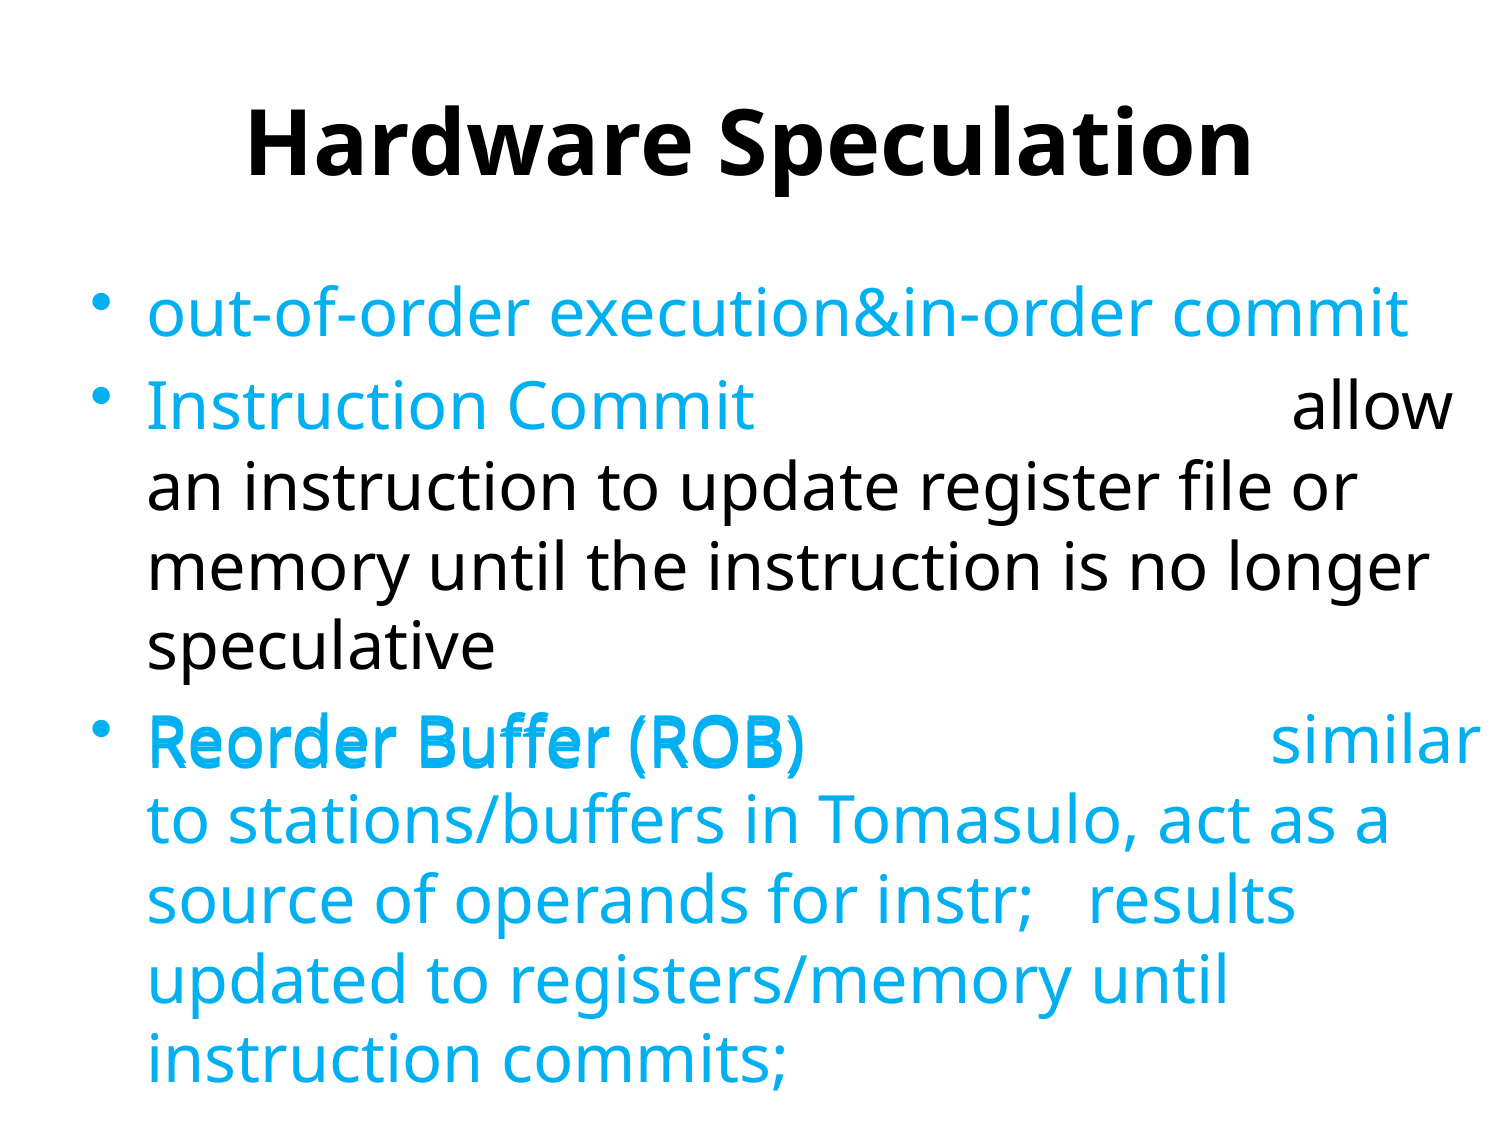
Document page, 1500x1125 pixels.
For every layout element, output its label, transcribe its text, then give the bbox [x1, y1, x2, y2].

title Hardware Speculation [0, 45, 1500, 233]
list out-of-order execution&in-order commit Instruction Commit allow an instruction to update register file or memory until the instruction is no longer speculative Reorder Buffer (ROB) similar to stations/buffers in Tomasulo, act as a source of operands for instr; results updated to registers/memory until instruction commits; [75, 262, 1500, 1005]
text_box Reorder Buffer (ROB) [131, 694, 944, 805]
